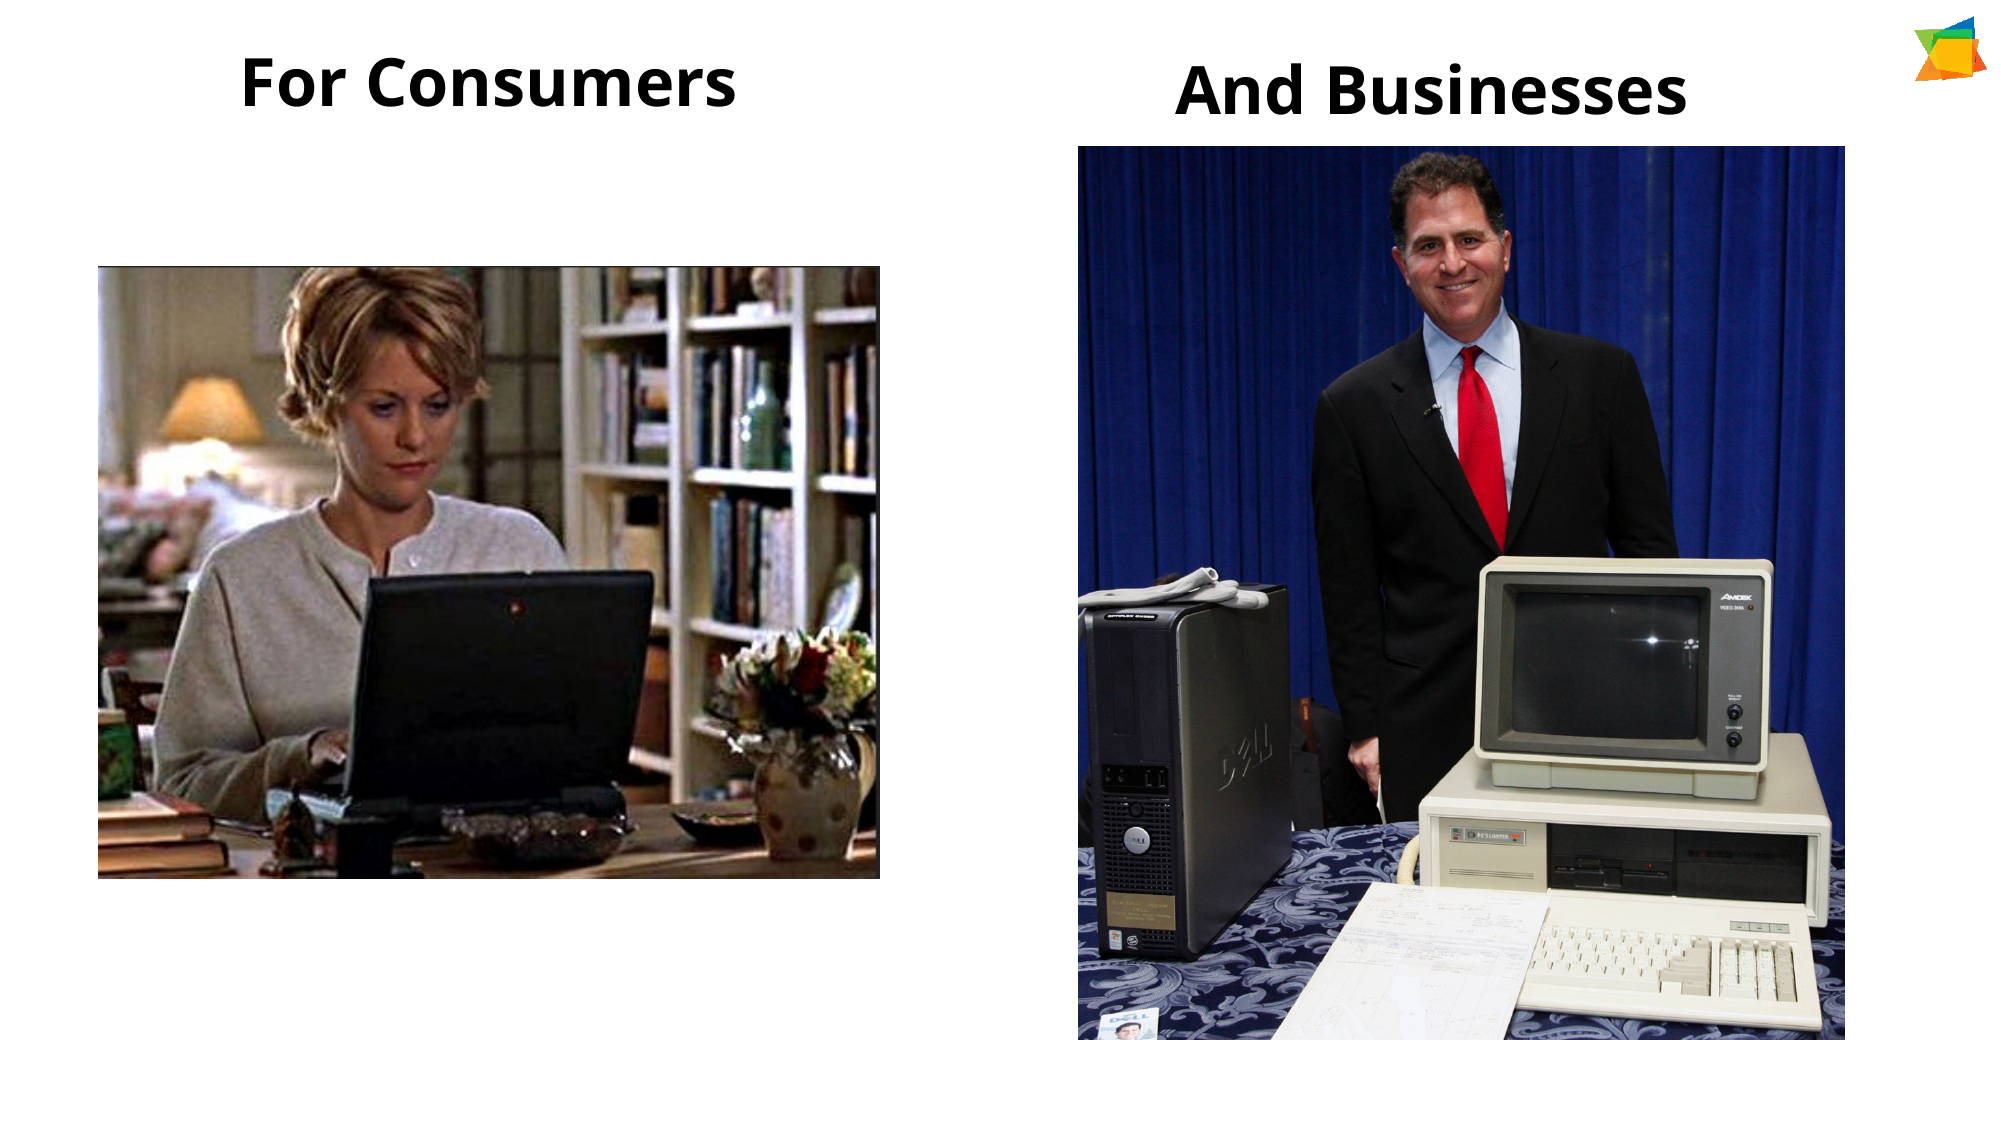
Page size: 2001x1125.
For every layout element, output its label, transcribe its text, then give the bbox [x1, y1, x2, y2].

picture [1914, 16, 1987, 49]
picture [1078, 146, 1845, 1040]
text_box And Businesses [684, 49, 2000, 206]
picture [98, 266, 880, 879]
title For Consumers [0, 41, 1237, 198]
